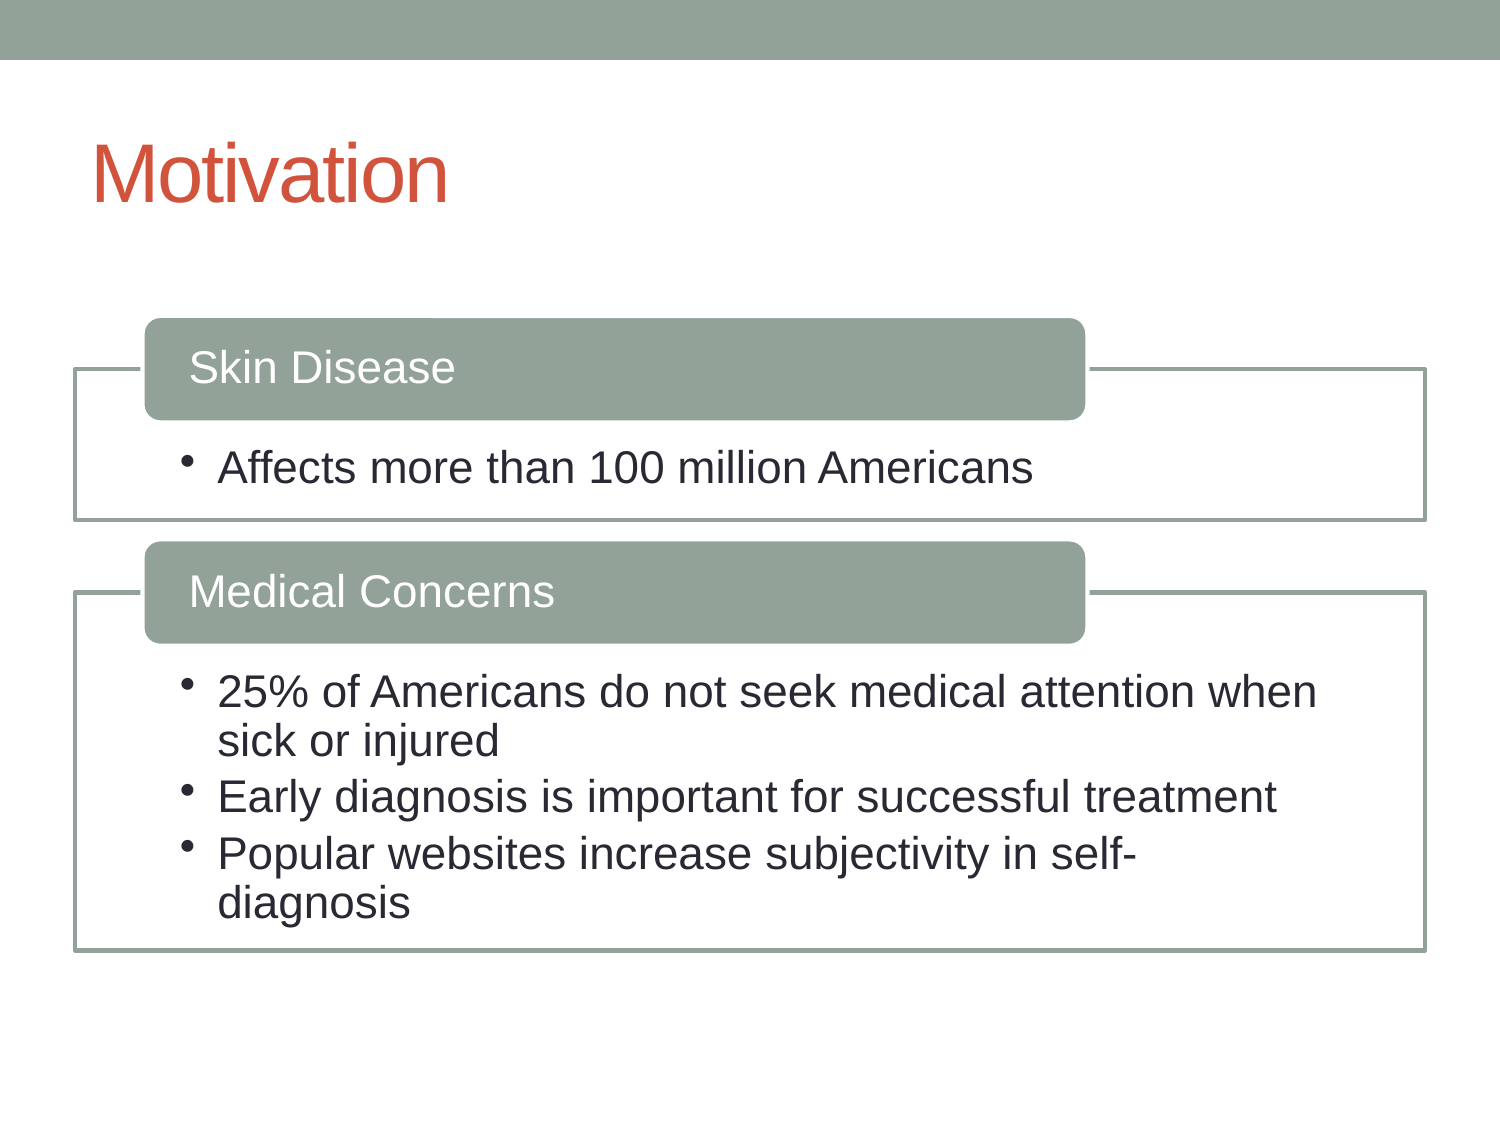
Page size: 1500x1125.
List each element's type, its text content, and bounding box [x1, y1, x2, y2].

title Motivation [75, 87, 1425, 250]
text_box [74, 299, 1426, 967]
